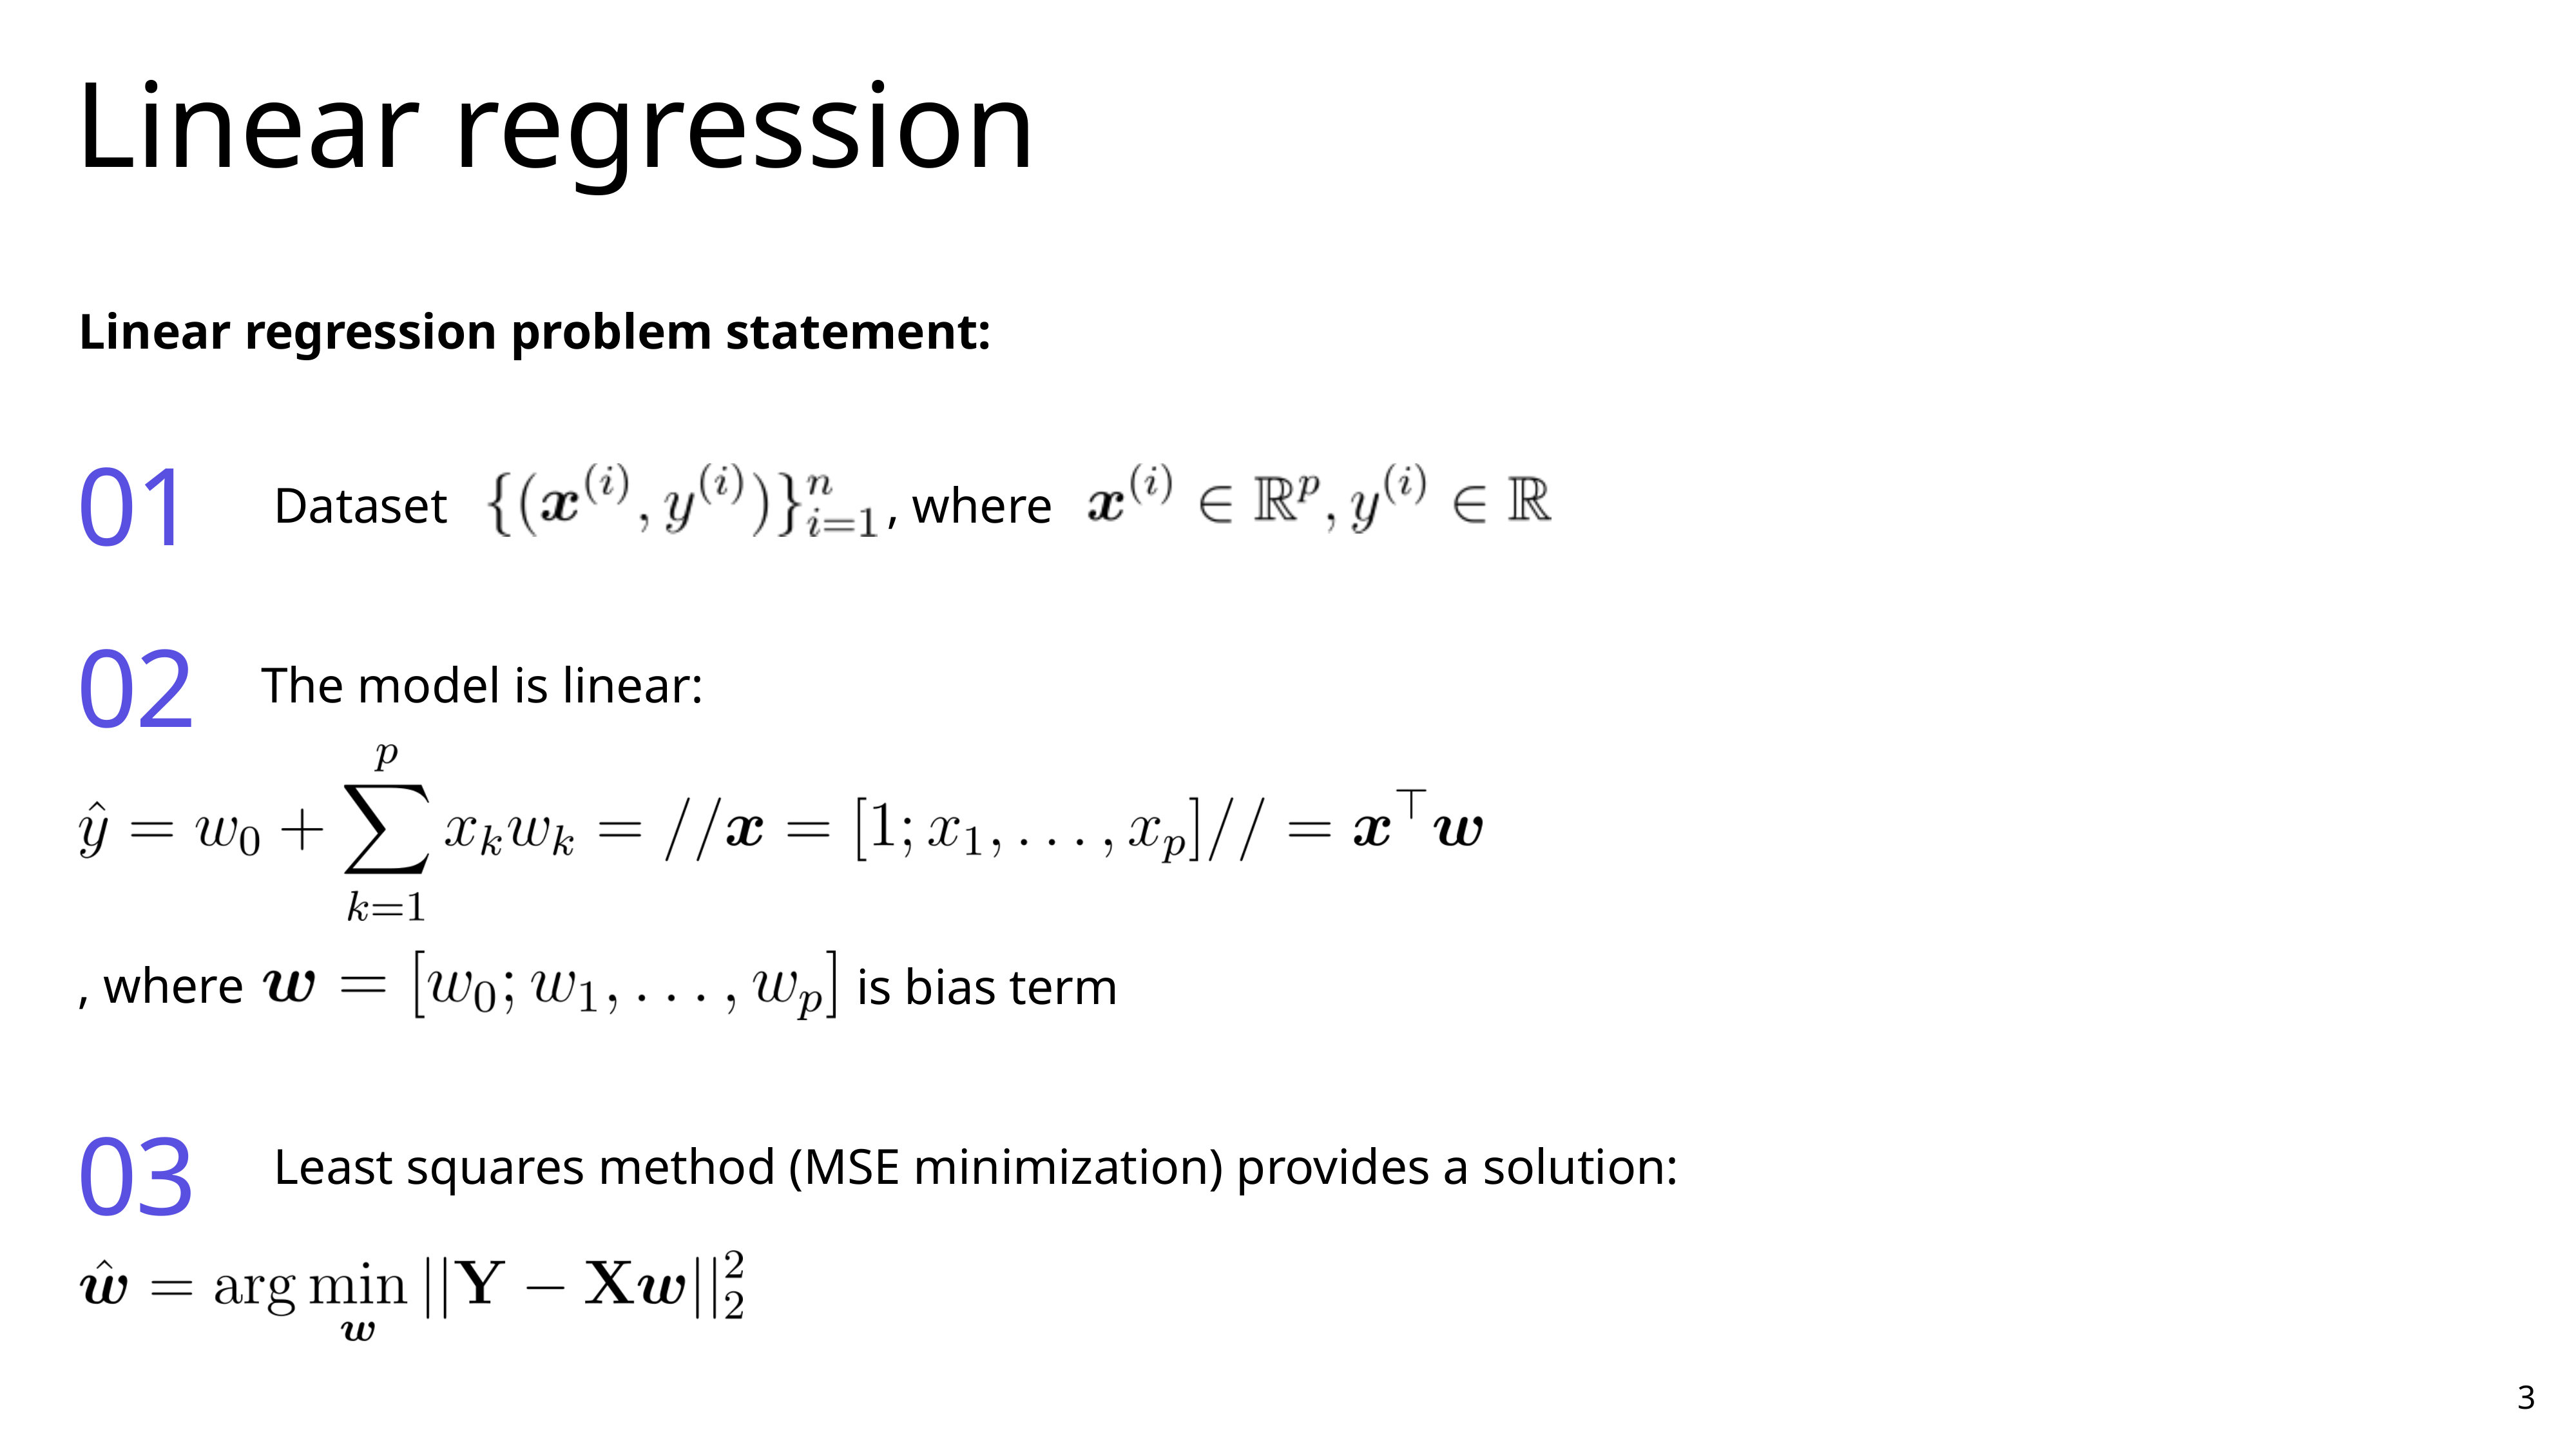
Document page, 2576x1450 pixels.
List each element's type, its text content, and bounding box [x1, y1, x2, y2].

text_box , where [887, 474, 1088, 552]
slide_number 3 [2517, 1380, 2537, 1418]
list Linear regression [74, 70, 2492, 246]
picture [483, 463, 878, 537]
picture [77, 744, 1483, 921]
list Linear regression problem statement: [78, 300, 1236, 365]
text_box Least squares method (MSE minimization) provides a solution: [261, 1136, 2026, 1214]
text_box 03 [67, 1117, 233, 1243]
picture [78, 1250, 743, 1341]
text_box is bias term [856, 956, 1431, 1034]
text_box , where [77, 954, 278, 1033]
text_box The model is linear: [261, 654, 849, 733]
text_box 01 [67, 448, 233, 574]
text_box Dataset [273, 474, 474, 553]
picture [1087, 463, 1552, 534]
picture [260, 951, 836, 1021]
text_box 02 [67, 630, 233, 756]
